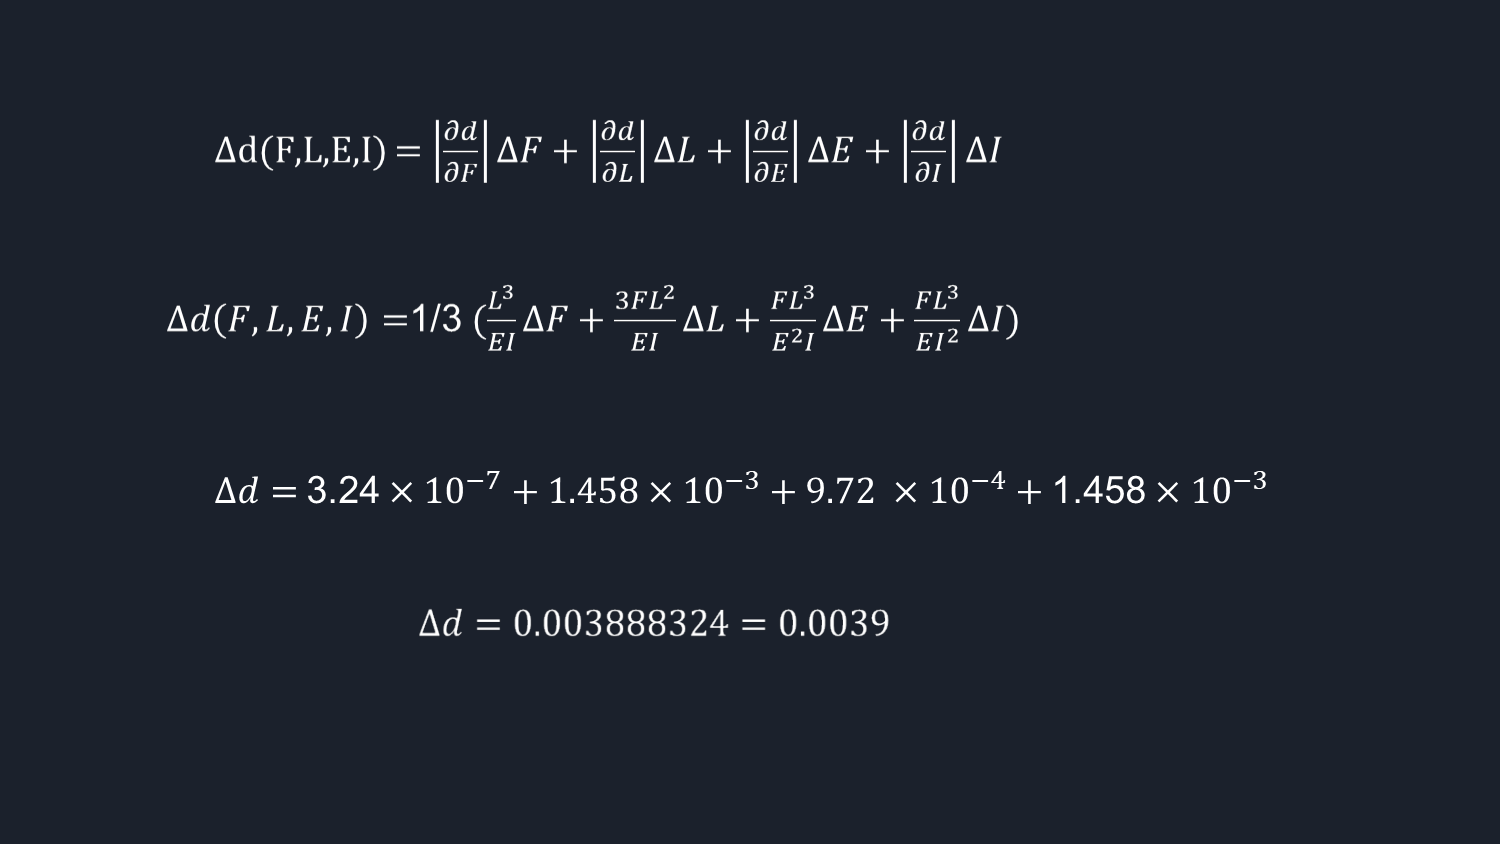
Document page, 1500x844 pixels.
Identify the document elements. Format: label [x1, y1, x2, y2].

text_box [151, 273, 1098, 359]
text_box [210, 591, 1098, 653]
text_box [199, 459, 1480, 520]
text_box [199, 108, 1500, 191]
